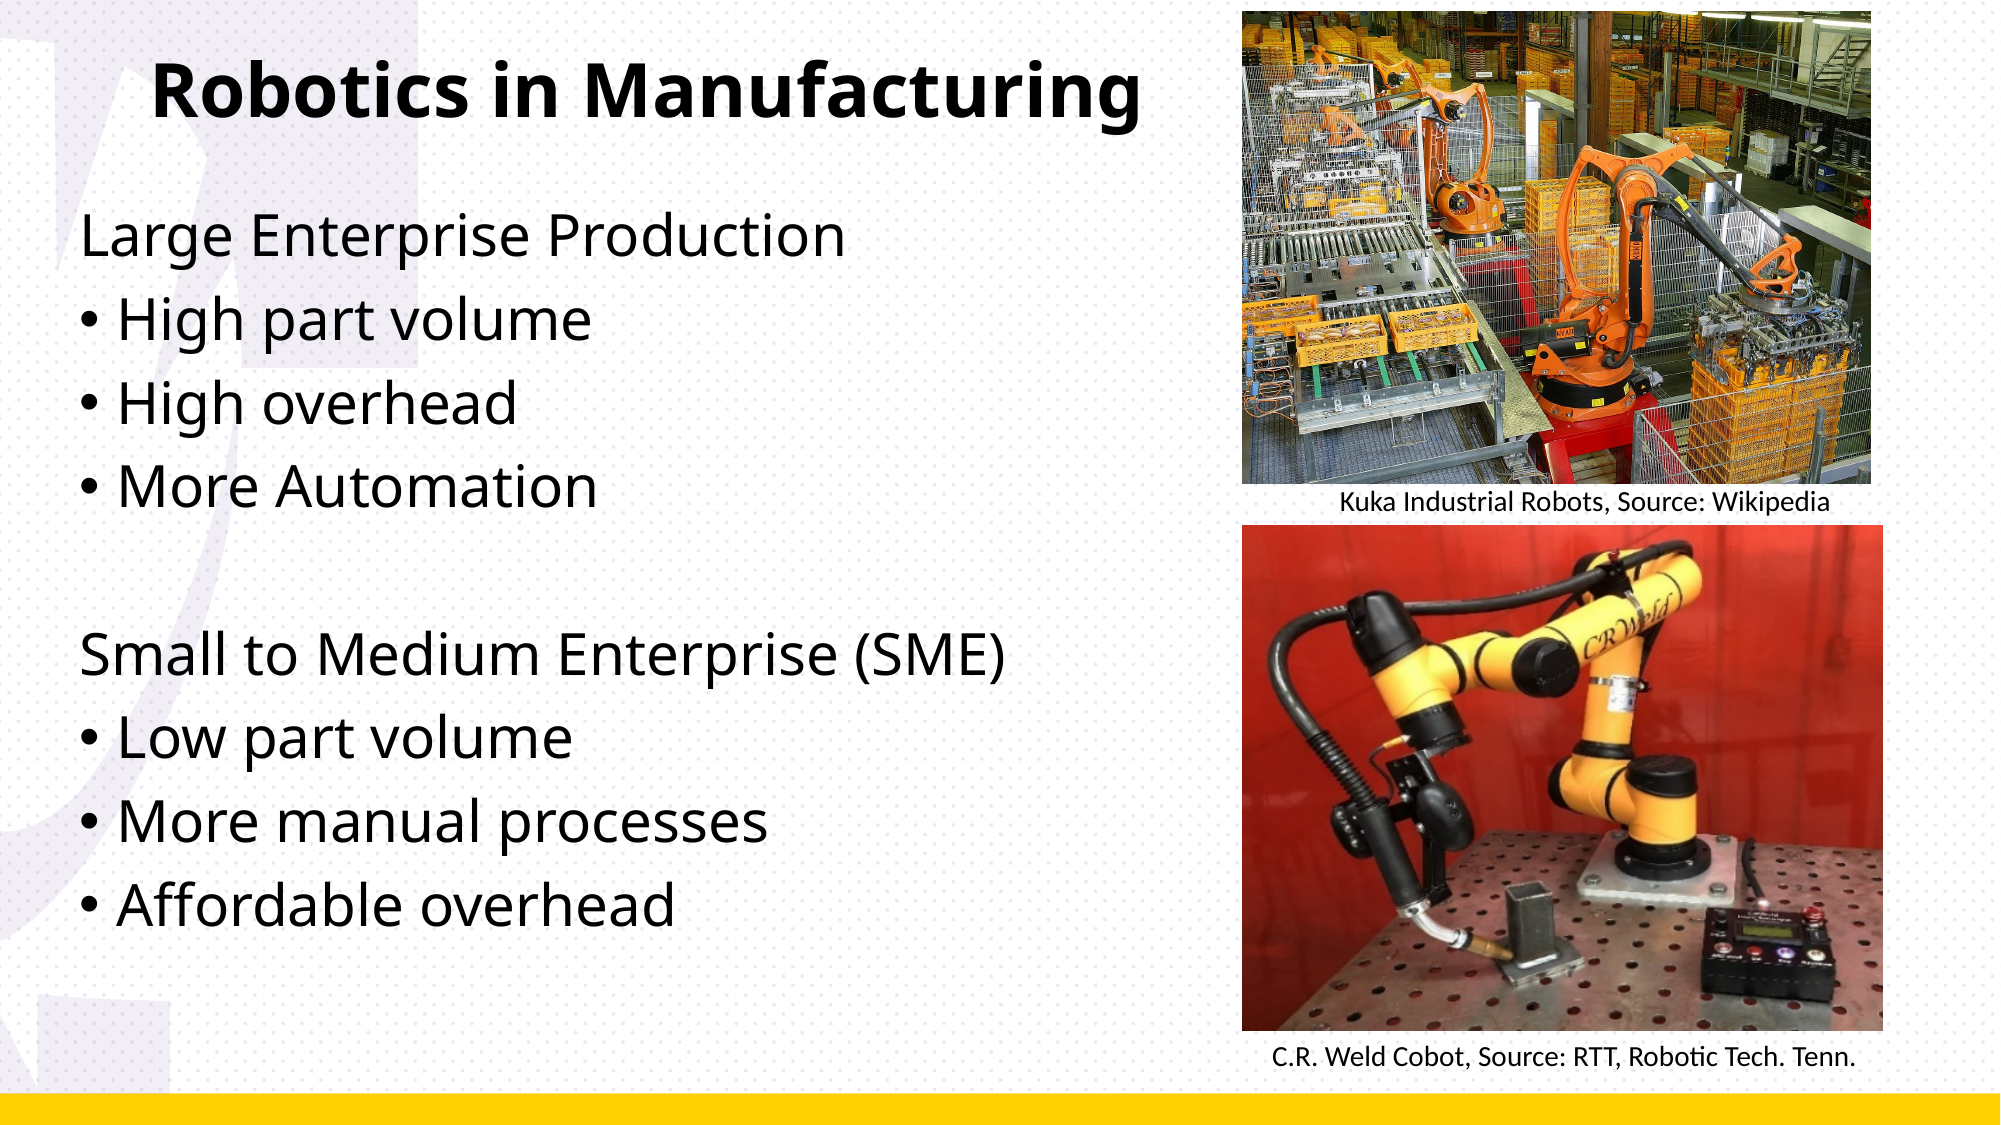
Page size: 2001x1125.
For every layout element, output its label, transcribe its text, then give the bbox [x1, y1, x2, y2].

title Robotics in Manufacturing [134, 0, 1860, 203]
picture [0, 0, 2001, 1125]
text_box C.R. Weld Cobot, Source: RTT, Robotic Tech. Tenn. [1257, 1031, 1879, 1080]
text_box Large Enterprise Production High part volume High overhead More Automation Small to Medium Enterprise (SME) Low part volume More manual processes Affordable overhead [64, 199, 1078, 1058]
text_box Kuka Industrial Robots, Source: Wikipedia [1324, 484, 1853, 525]
